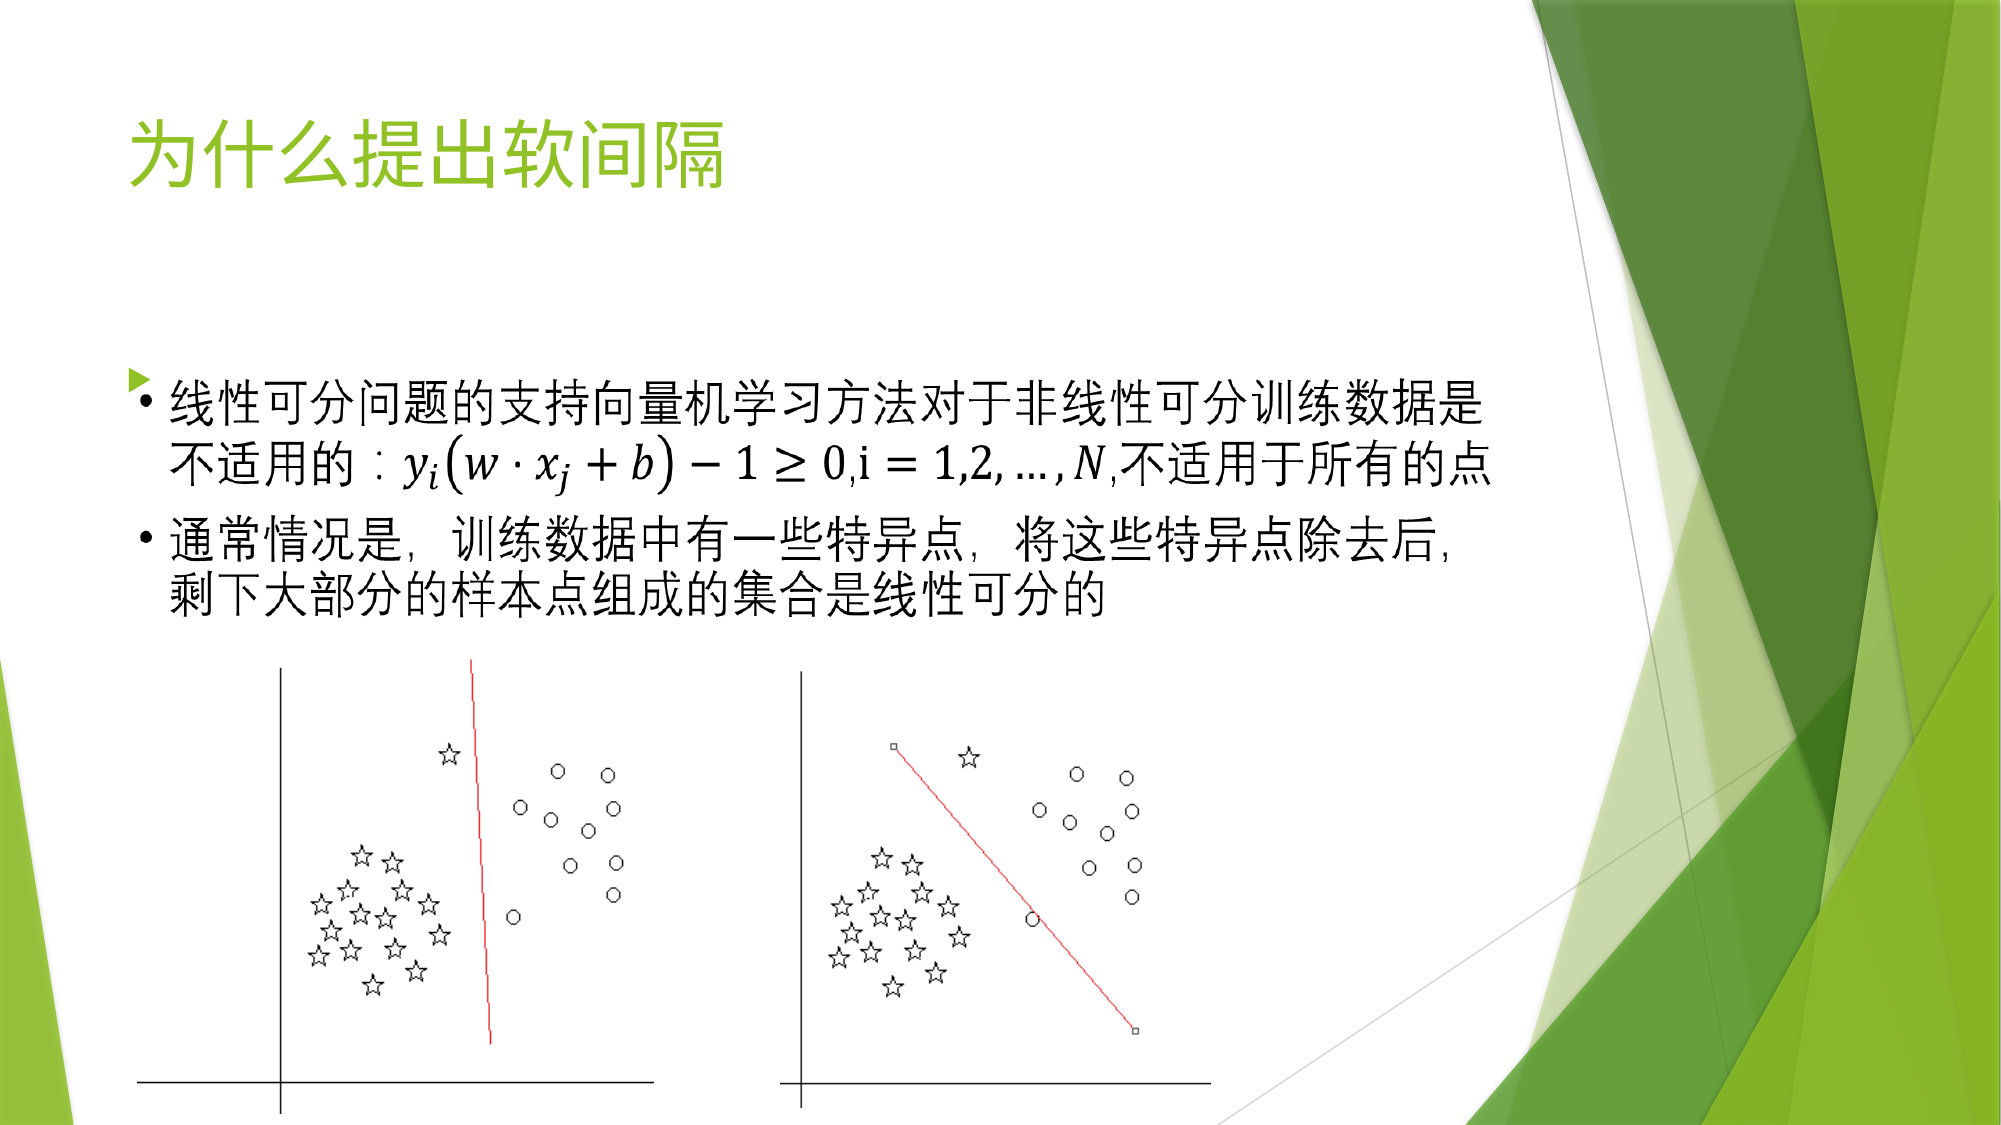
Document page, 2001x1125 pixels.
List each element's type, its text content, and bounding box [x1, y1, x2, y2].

list [110, 354, 1522, 992]
picture [136, 618, 655, 1115]
picture [779, 648, 1212, 1109]
title 为什么提出软间隔 [110, 99, 1522, 317]
